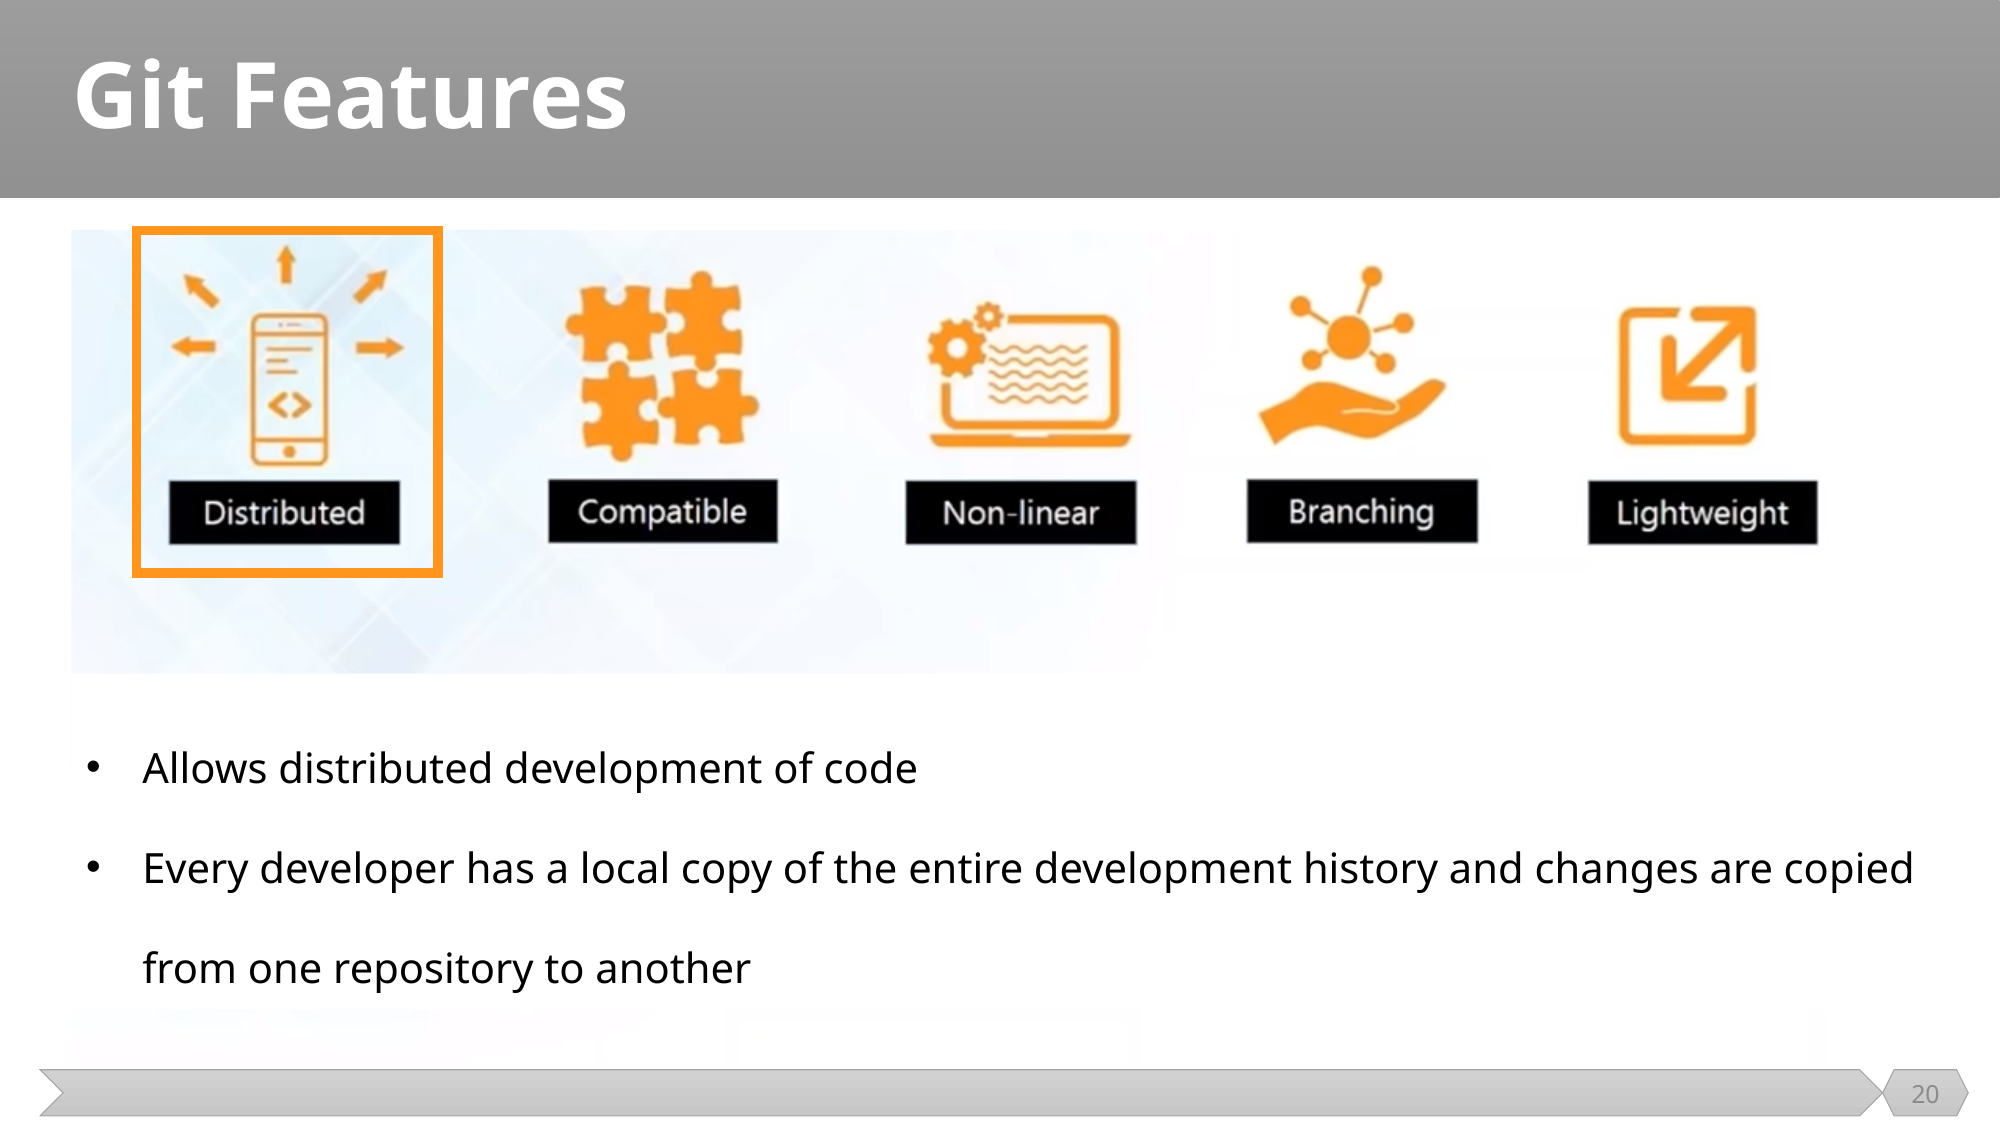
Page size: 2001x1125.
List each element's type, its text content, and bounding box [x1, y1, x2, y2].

picture [71, 230, 1883, 1064]
slide_number 20 [1882, 1065, 1969, 1125]
title Git Features [56, 0, 1969, 199]
text_box Allows distributed development of code Every developer has a local copy of the entire development history and changes are copied from one repository to another [1883, 672, 1969, 1010]
